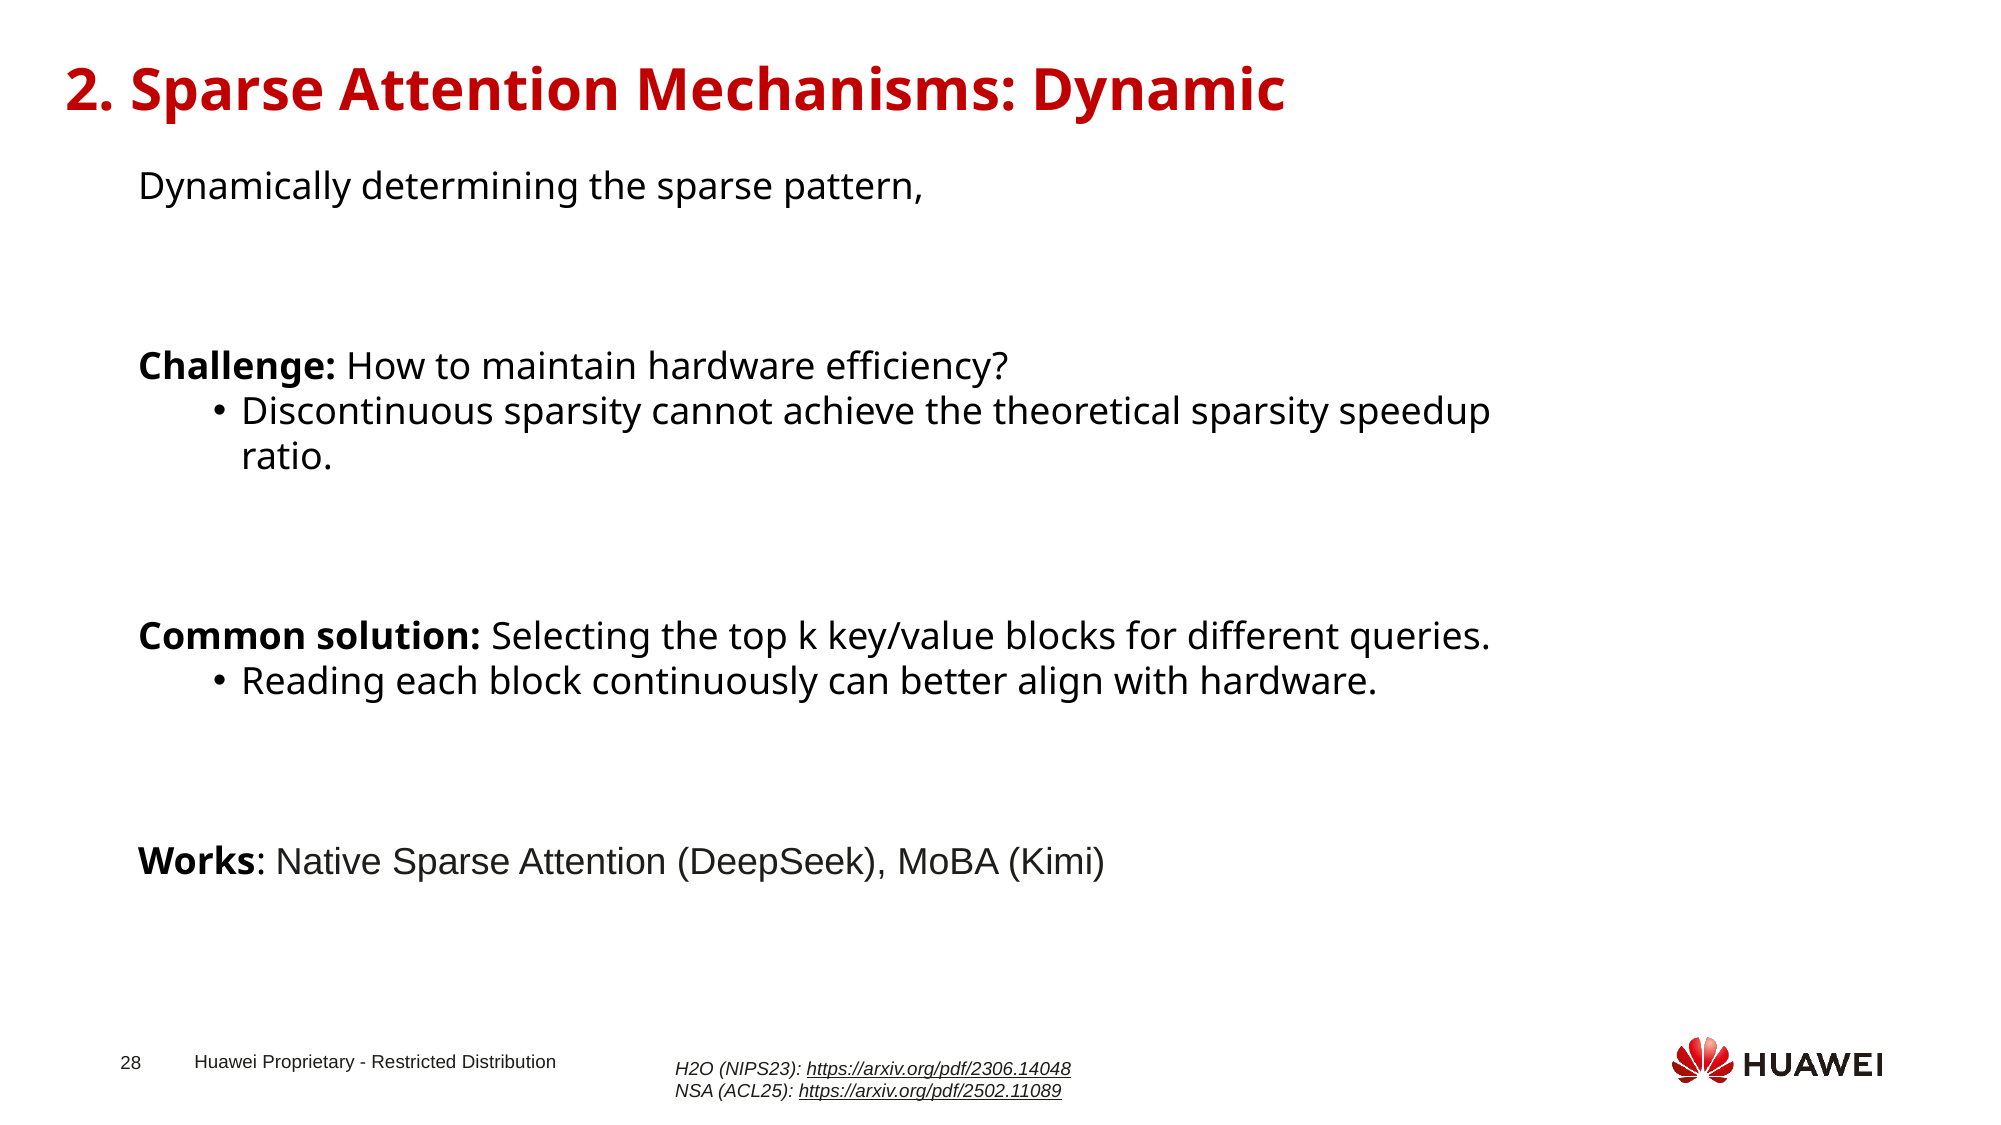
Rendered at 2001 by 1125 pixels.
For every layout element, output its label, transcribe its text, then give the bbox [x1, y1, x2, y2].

picture [1672, 1037, 1882, 1083]
text_box 2. Sparse Attention Mechanisms: Dynamic [65, 52, 1544, 123]
text_box H2O (NIPS23): https://arxiv.org/pdf/2306.14048 NSA (ACL25): https://arxiv.org/pdf/2502.11089 [660, 1049, 1253, 1109]
text_box Dynamically determining the sparse pattern, Challenge: How to maintain hardware efficiency? Discontinuous sparsity cannot achieve the theoretical sparsity speedup ratio. Common solution: Selecting the top k key/value blocks for different queries. Reading each block continuously can better align with hardware. Works: Native Sparse Attention (DeepSeek), MoBA (Kimi) [123, 154, 1544, 890]
